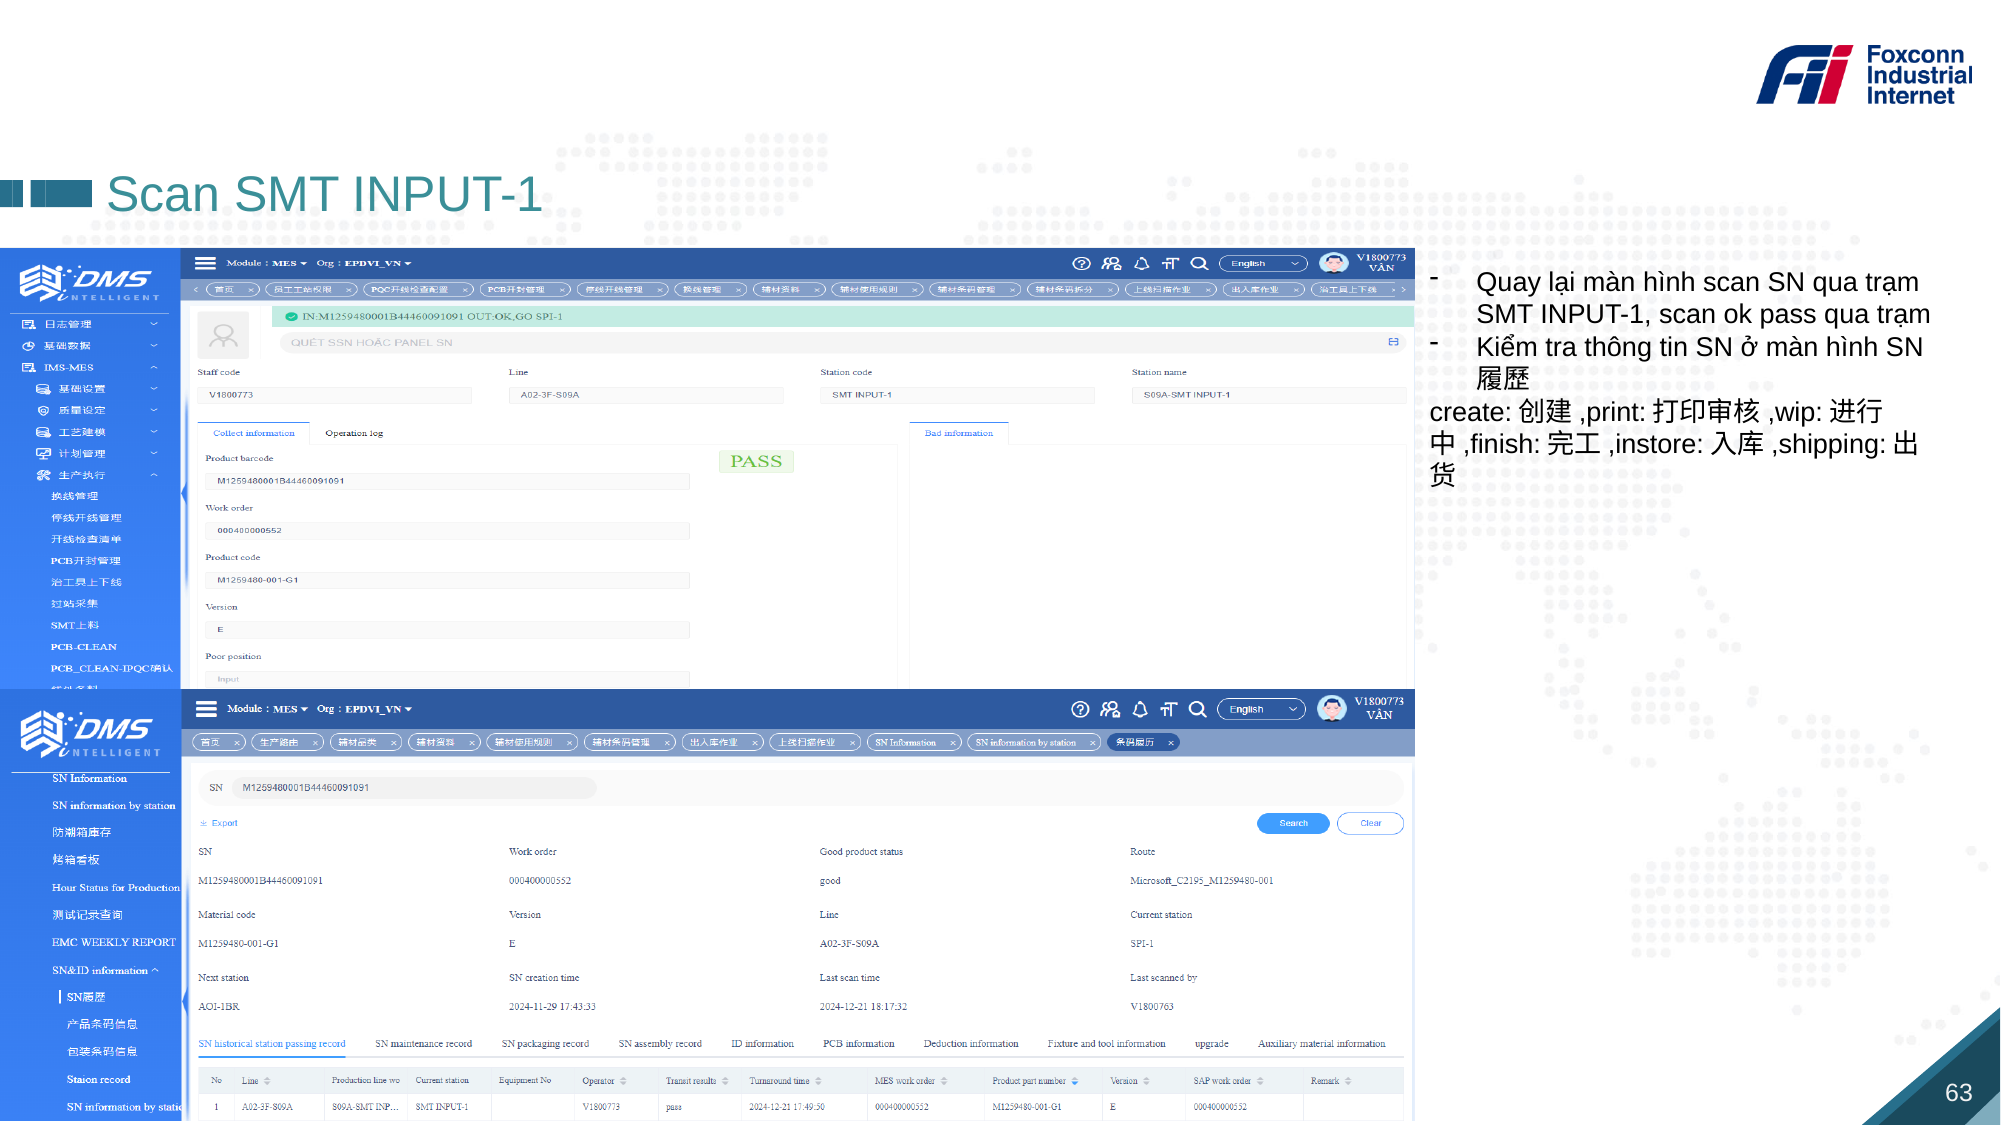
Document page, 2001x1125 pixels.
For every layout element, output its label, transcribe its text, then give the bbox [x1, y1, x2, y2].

picture [0, 0, 2000, 1125]
text_box Quay lại màn hình scan SN qua trạm SMT INPUT-1, scan ok pass qua trạm Kiểm tra thông tin SN ở màn hình SN履歷 create:创建,print:打印审核,wip:进行中,finish:完工,instore:入库,shipping:出货 [1415, 256, 1958, 499]
title Scan SMT INPUT-1 [91, 160, 1694, 227]
